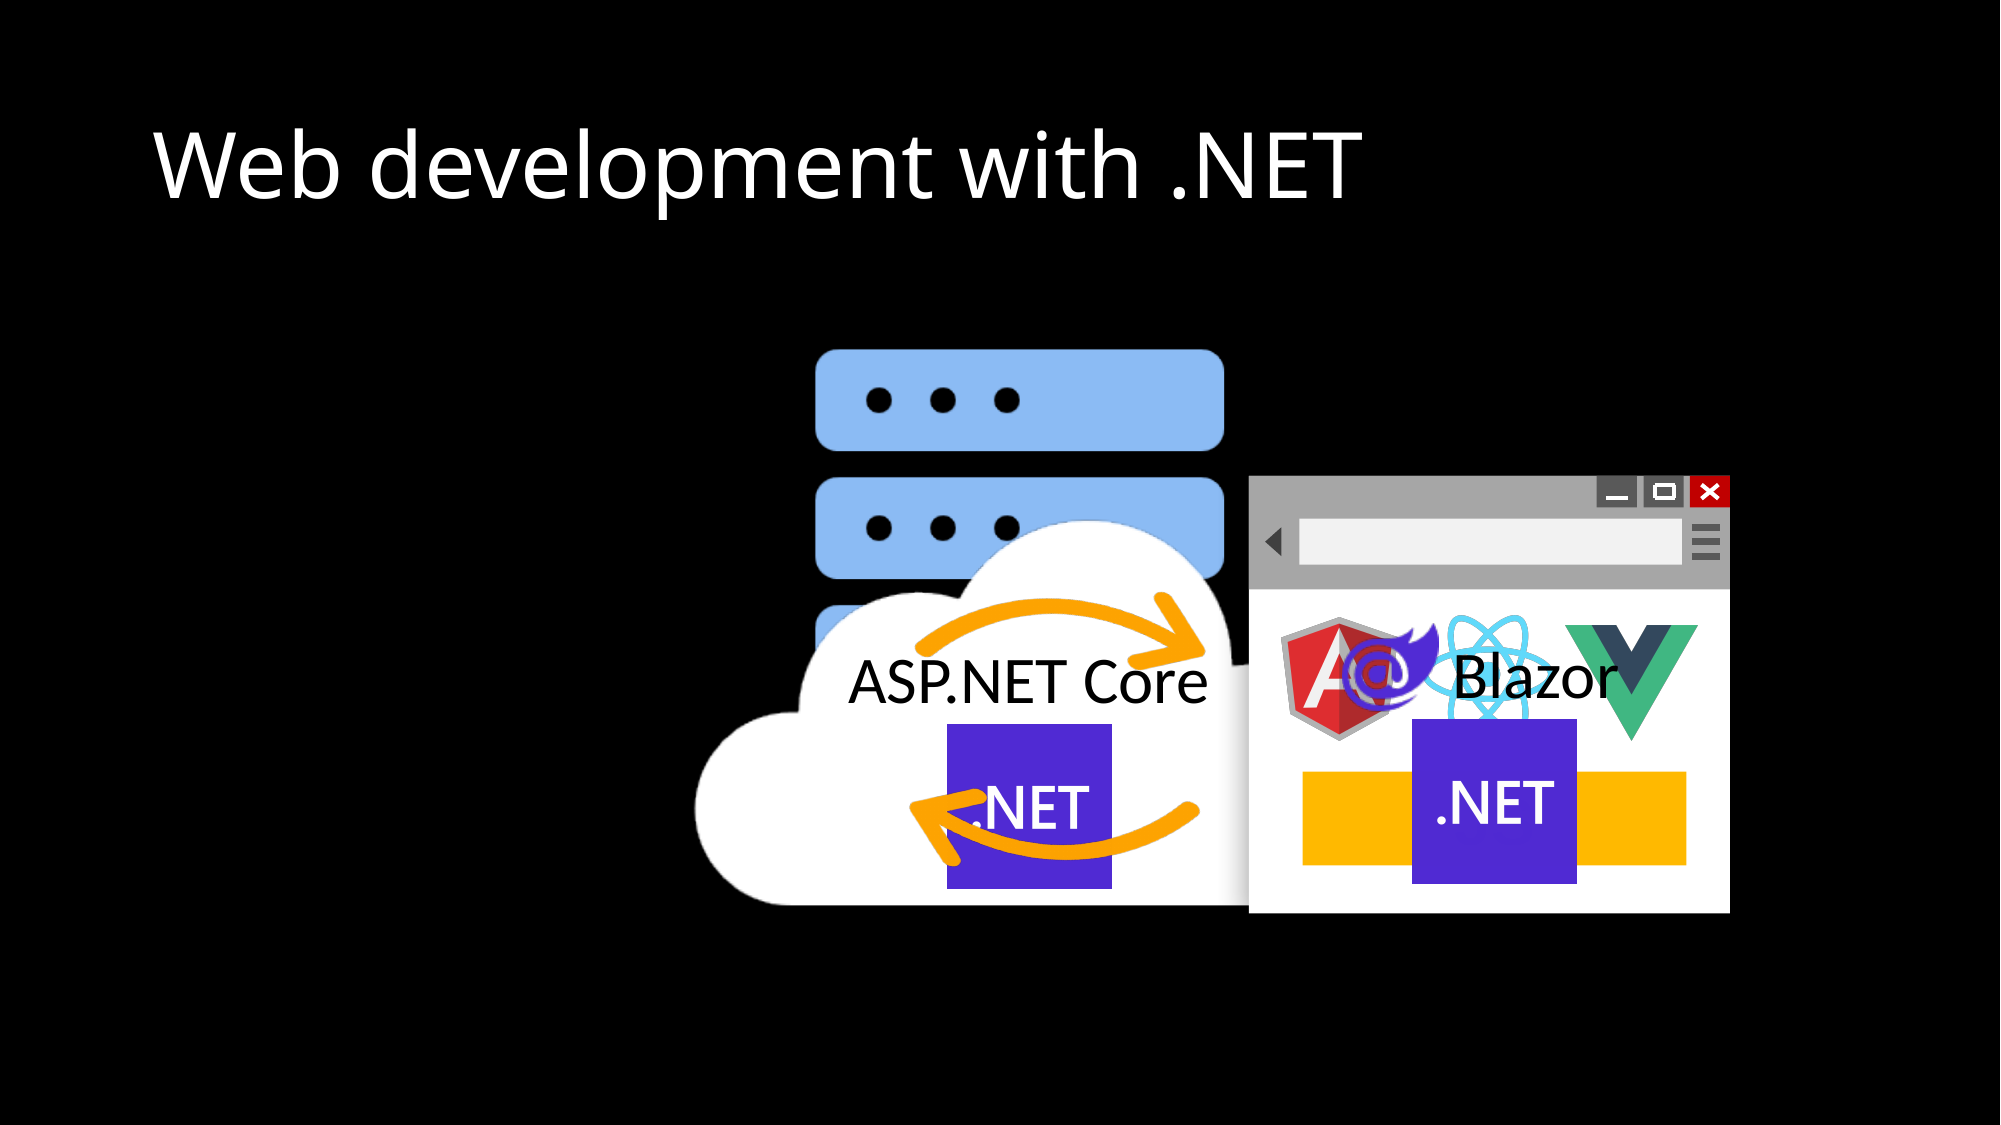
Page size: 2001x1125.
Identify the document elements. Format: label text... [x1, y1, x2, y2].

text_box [870, 475, 1730, 938]
title Web development with .NET [137, 59, 1863, 278]
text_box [833, 629, 870, 889]
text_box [1342, 619, 1648, 884]
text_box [1280, 594, 1698, 755]
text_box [648, 279, 1419, 1099]
